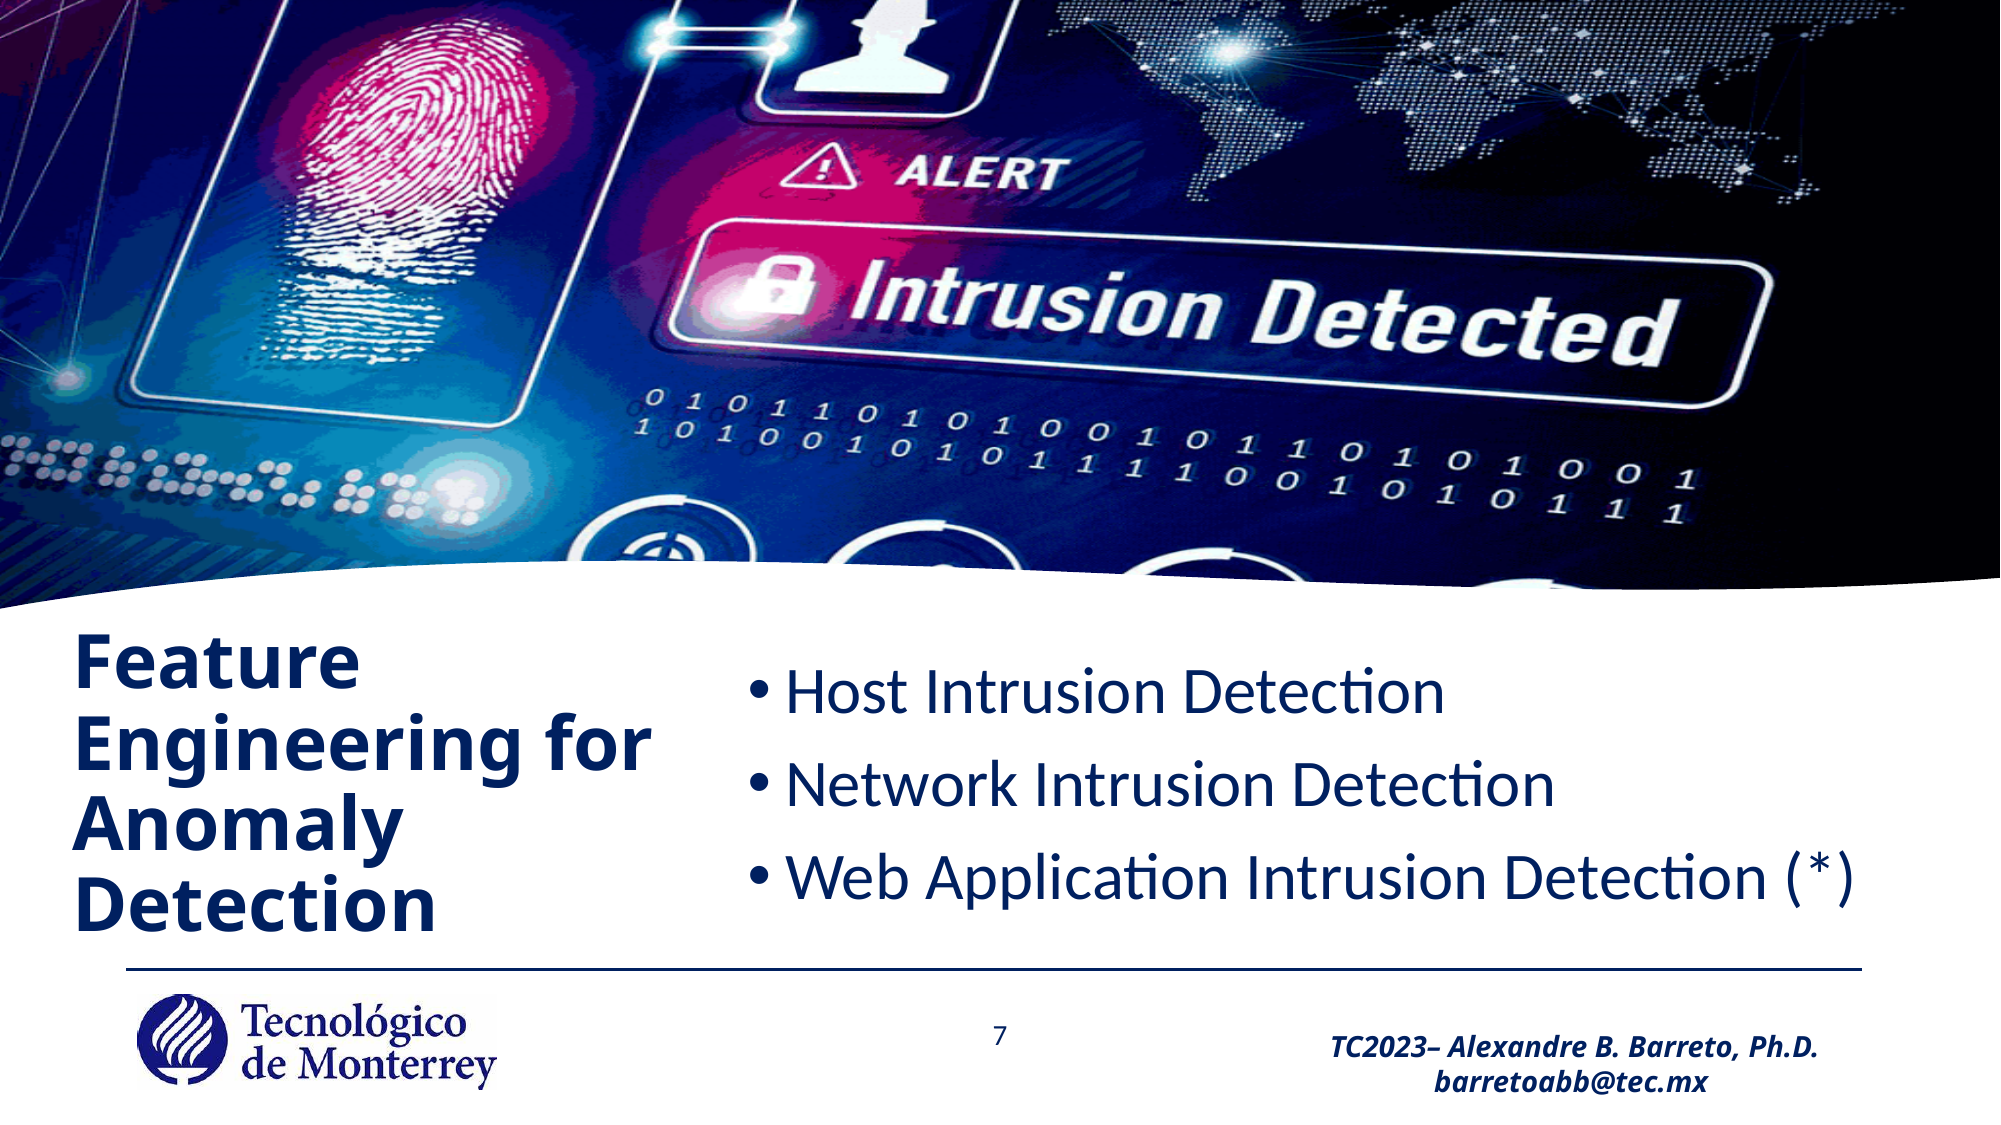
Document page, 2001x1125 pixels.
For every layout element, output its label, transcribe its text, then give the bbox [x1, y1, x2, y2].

title Feature Engineering for Anomaly Detection [57, 609, 693, 988]
list Host Intrusion Detection Network Intrusion Detection Web Application Intrusion Detection (*) [732, 609, 1981, 987]
picture [0, 0, 2000, 609]
picture [137, 994, 497, 1090]
